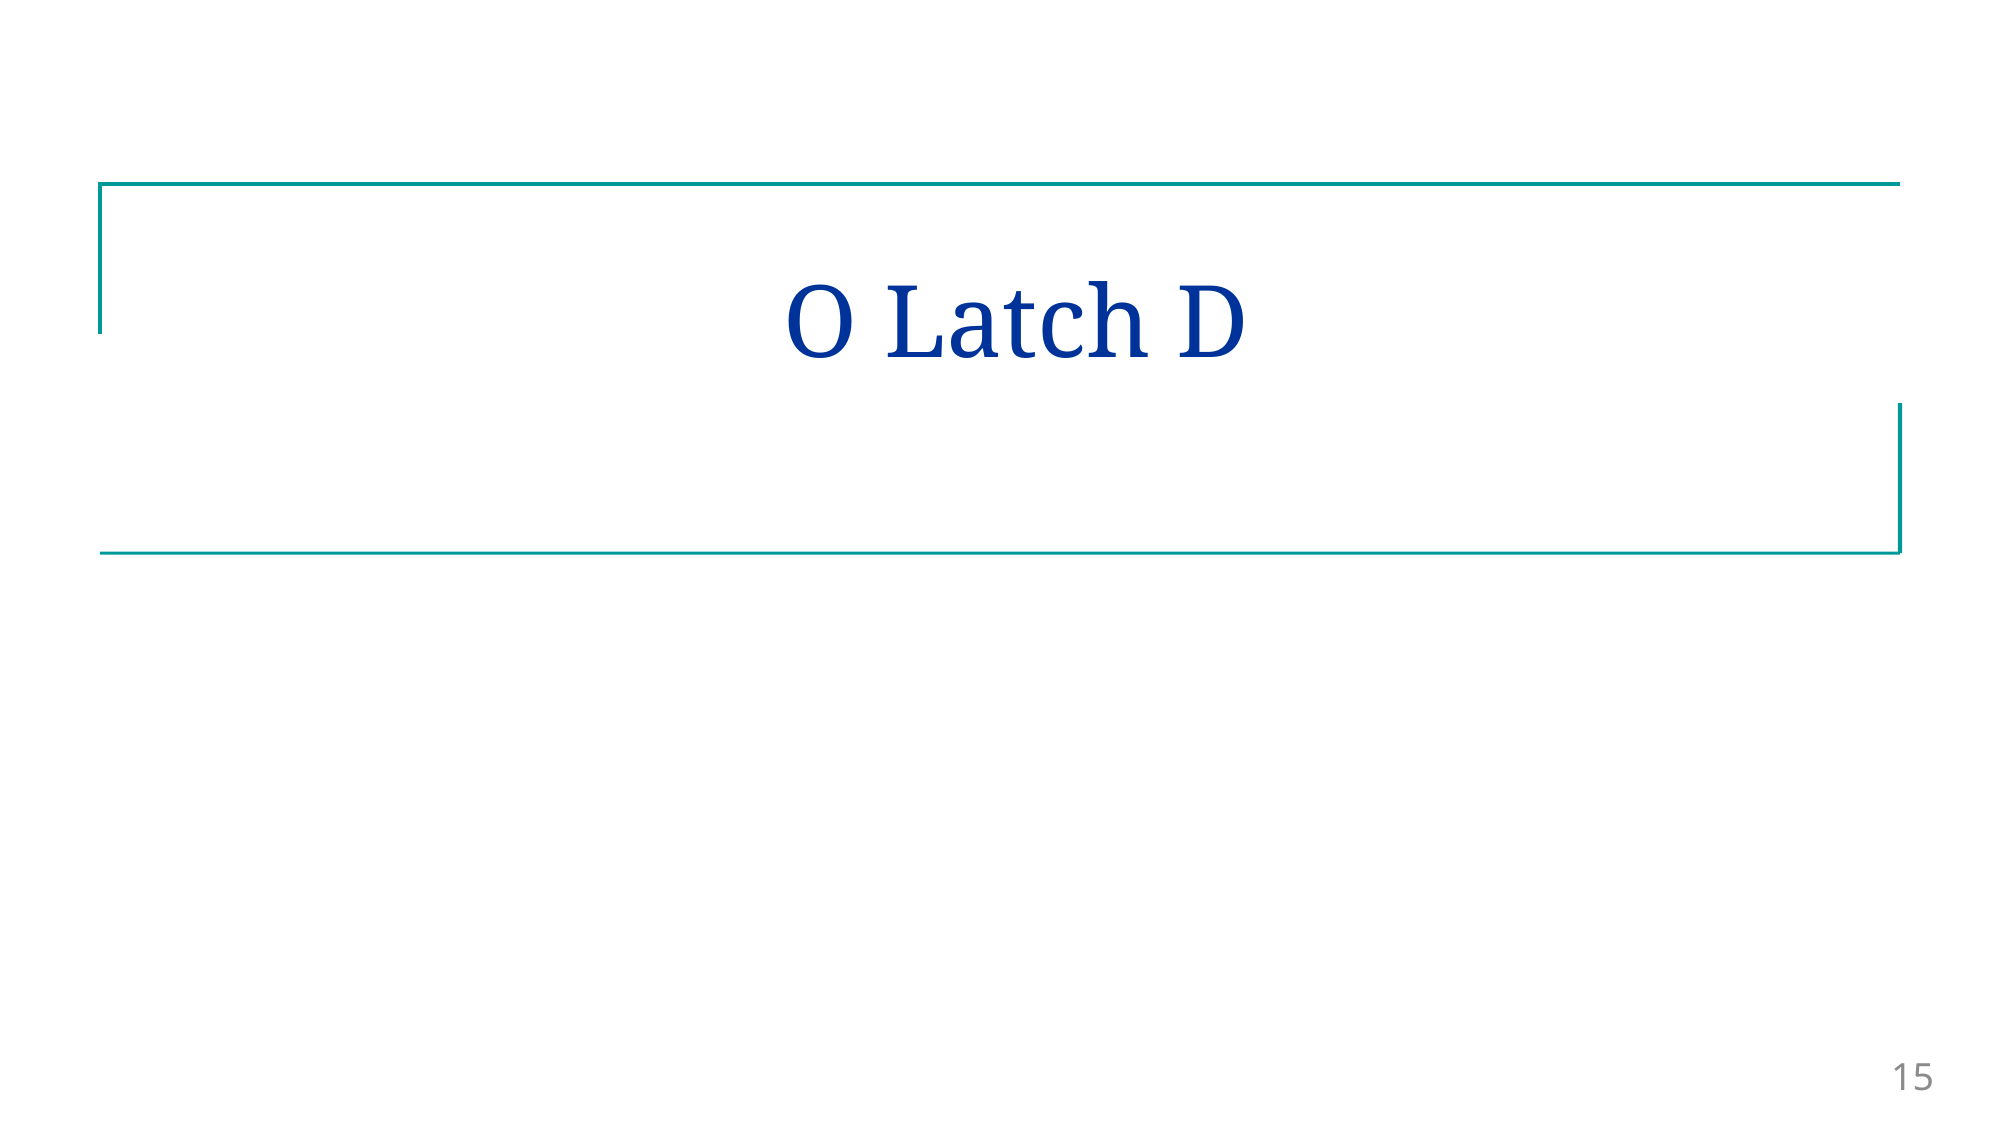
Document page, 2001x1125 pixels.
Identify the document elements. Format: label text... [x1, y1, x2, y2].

title O Latch D [150, 249, 1884, 538]
slide_number 15 [1482, 1036, 1950, 1112]
